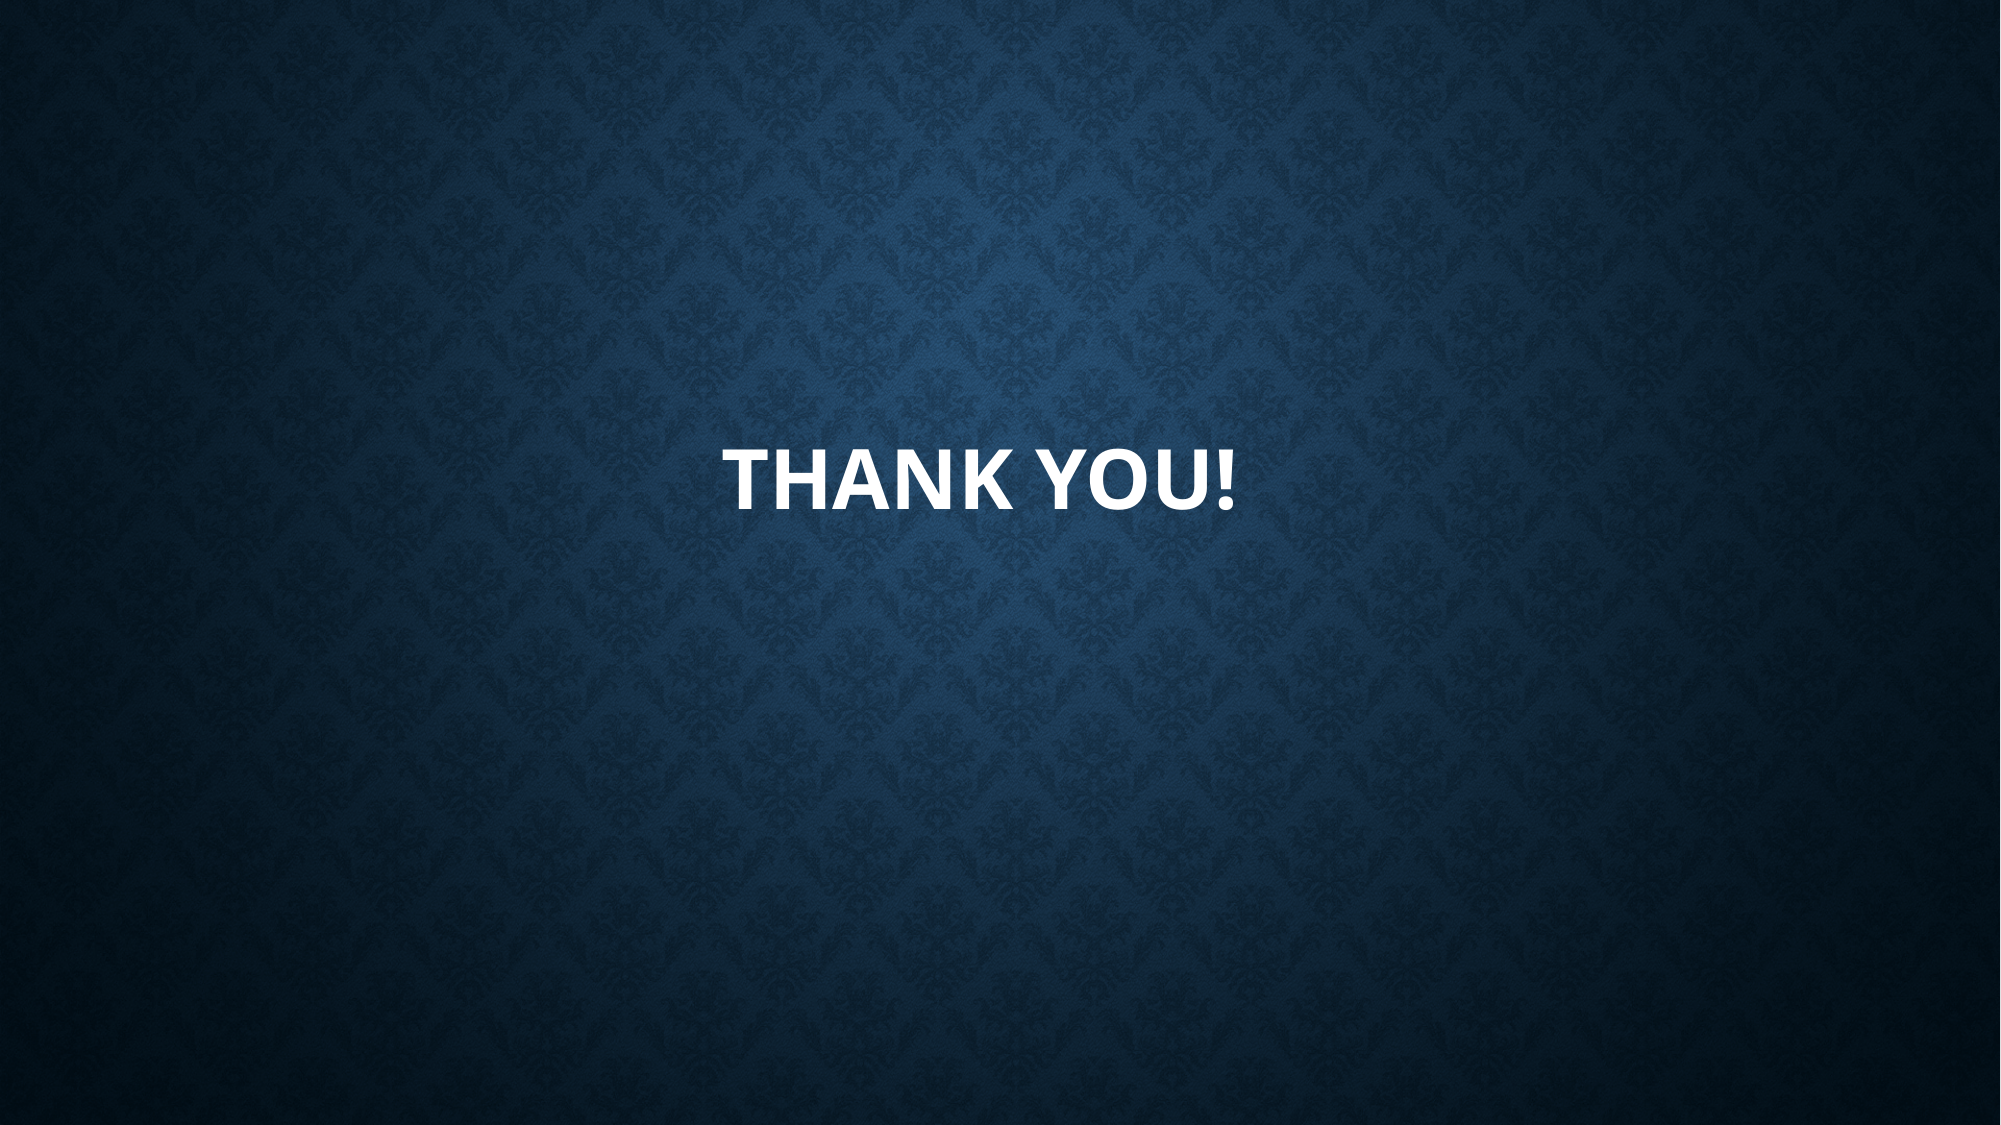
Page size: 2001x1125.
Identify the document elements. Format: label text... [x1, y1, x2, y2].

title Thank you! [130, 374, 1830, 592]
